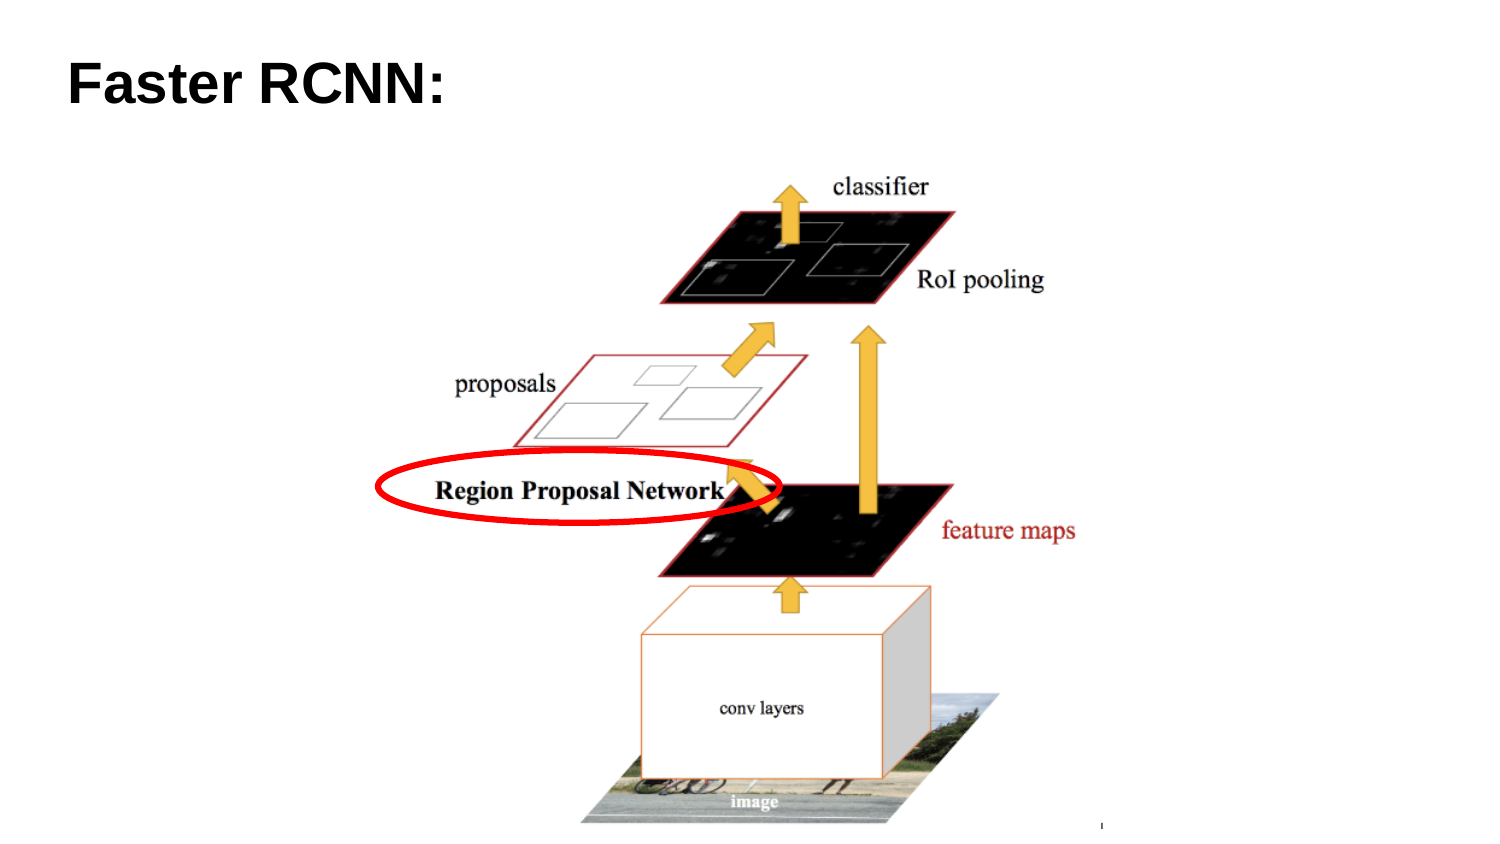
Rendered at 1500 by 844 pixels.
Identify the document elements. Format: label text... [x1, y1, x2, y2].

picture [401, 174, 1134, 829]
text_box [377, 471, 396, 502]
text_box Faster RCNN: [52, 30, 681, 156]
